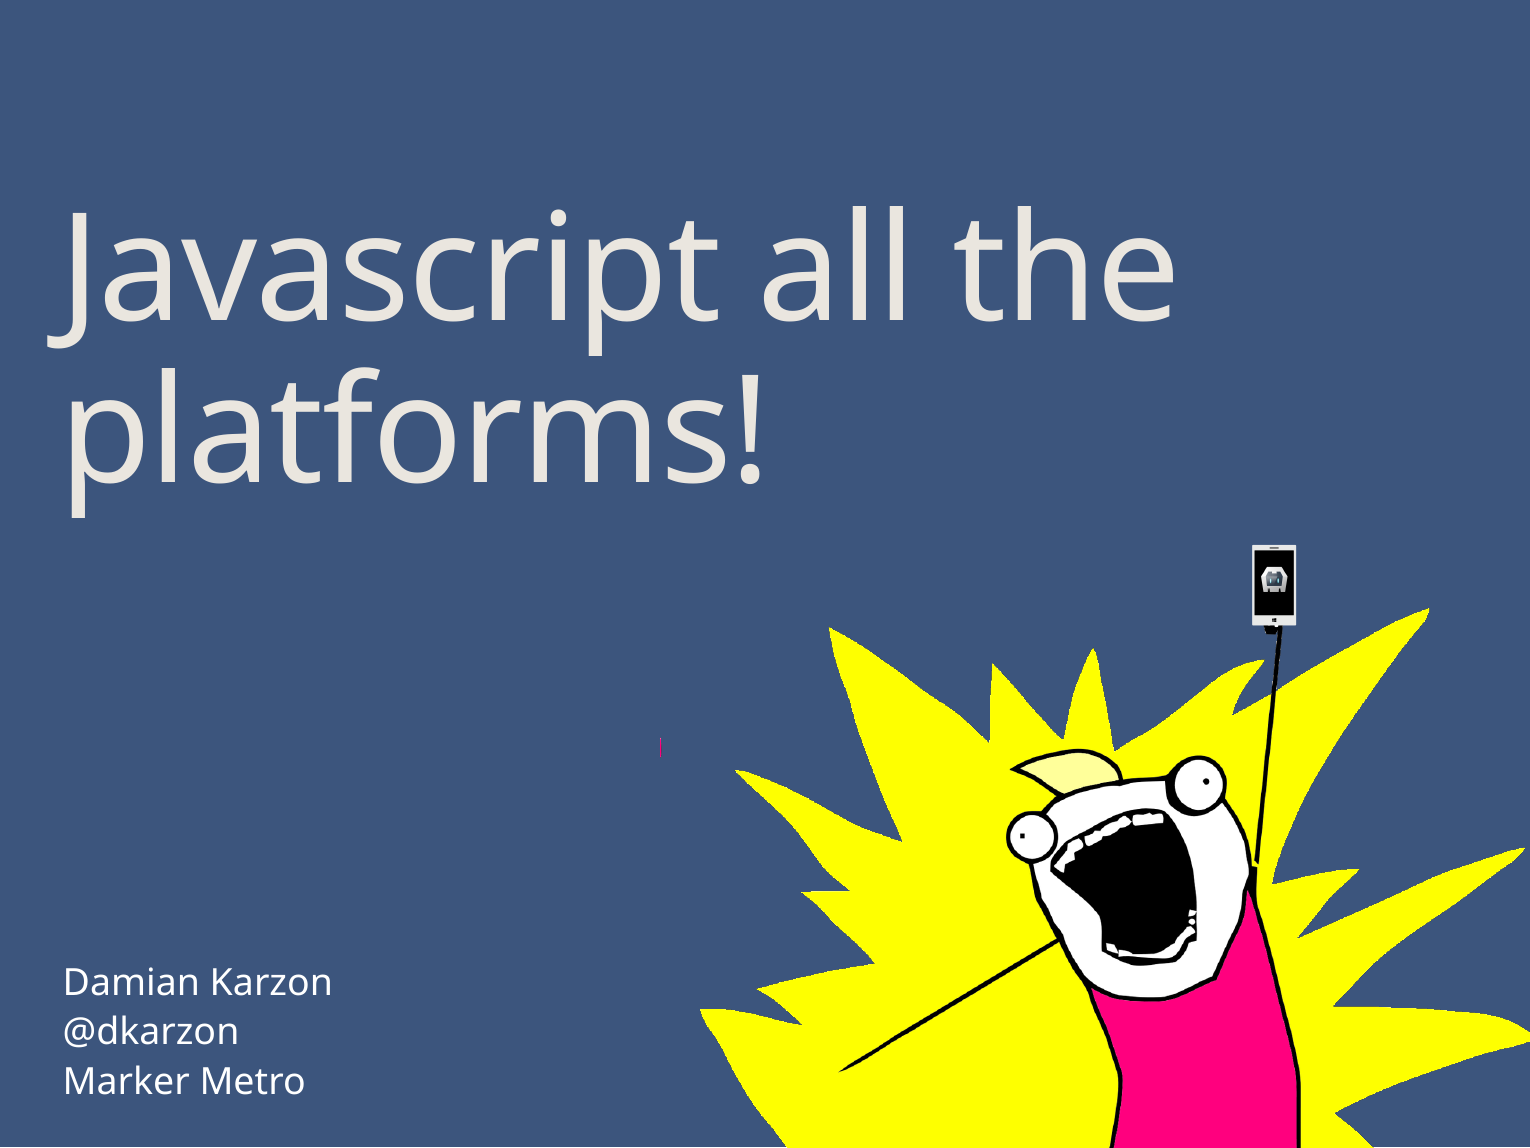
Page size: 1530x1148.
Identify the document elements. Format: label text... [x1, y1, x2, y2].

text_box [660, 494, 1530, 1148]
text_box Damian Karzon @dkarzon Marker Metro [40, 944, 356, 1121]
title Javascript all the platforms! [35, 175, 1273, 515]
